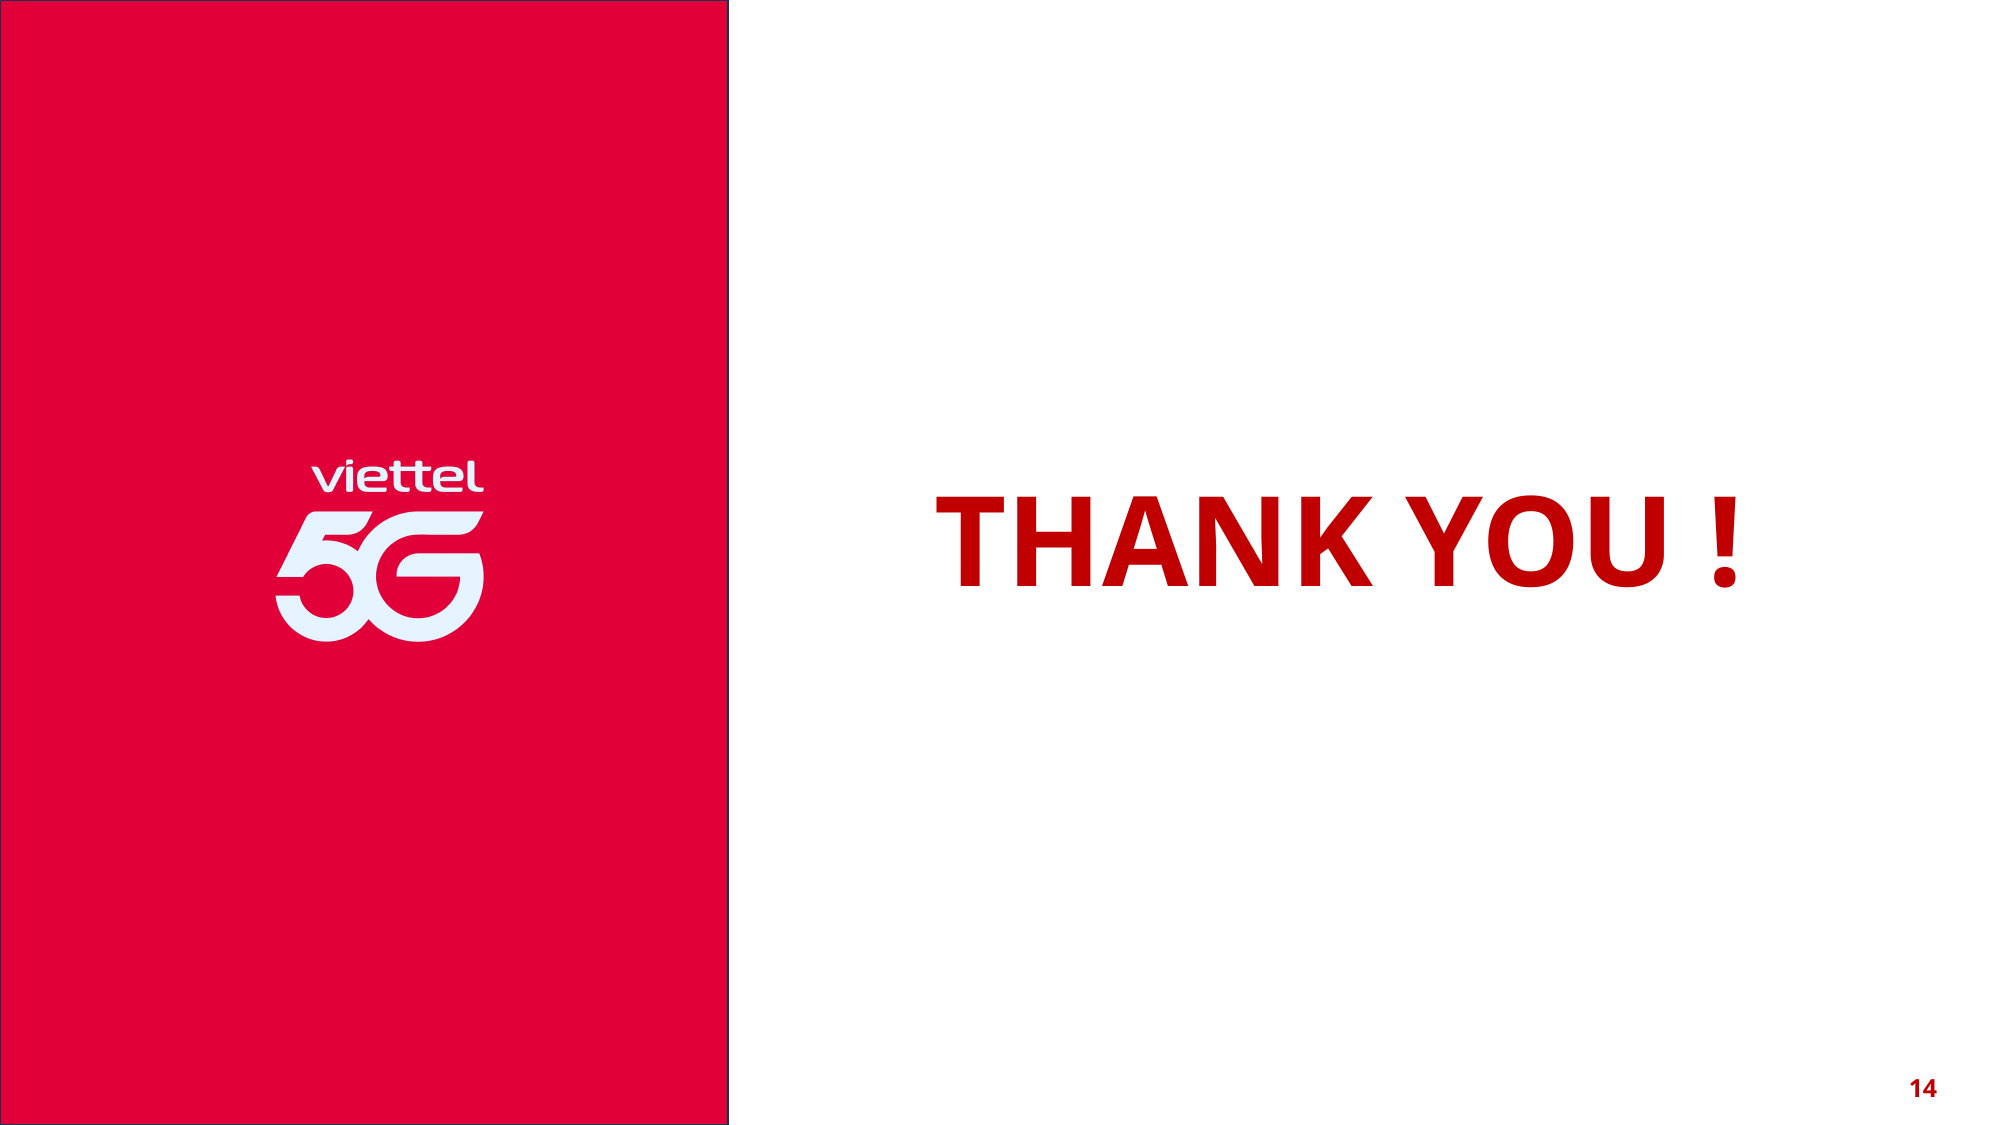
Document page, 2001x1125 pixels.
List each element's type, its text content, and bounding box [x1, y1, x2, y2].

text_box [0, 0, 729, 1125]
picture [729, 0, 2001, 1125]
picture [154, 325, 605, 776]
text_box THANK YOU ! [919, 470, 1809, 630]
slide_number 14 [1502, 1065, 1953, 1125]
